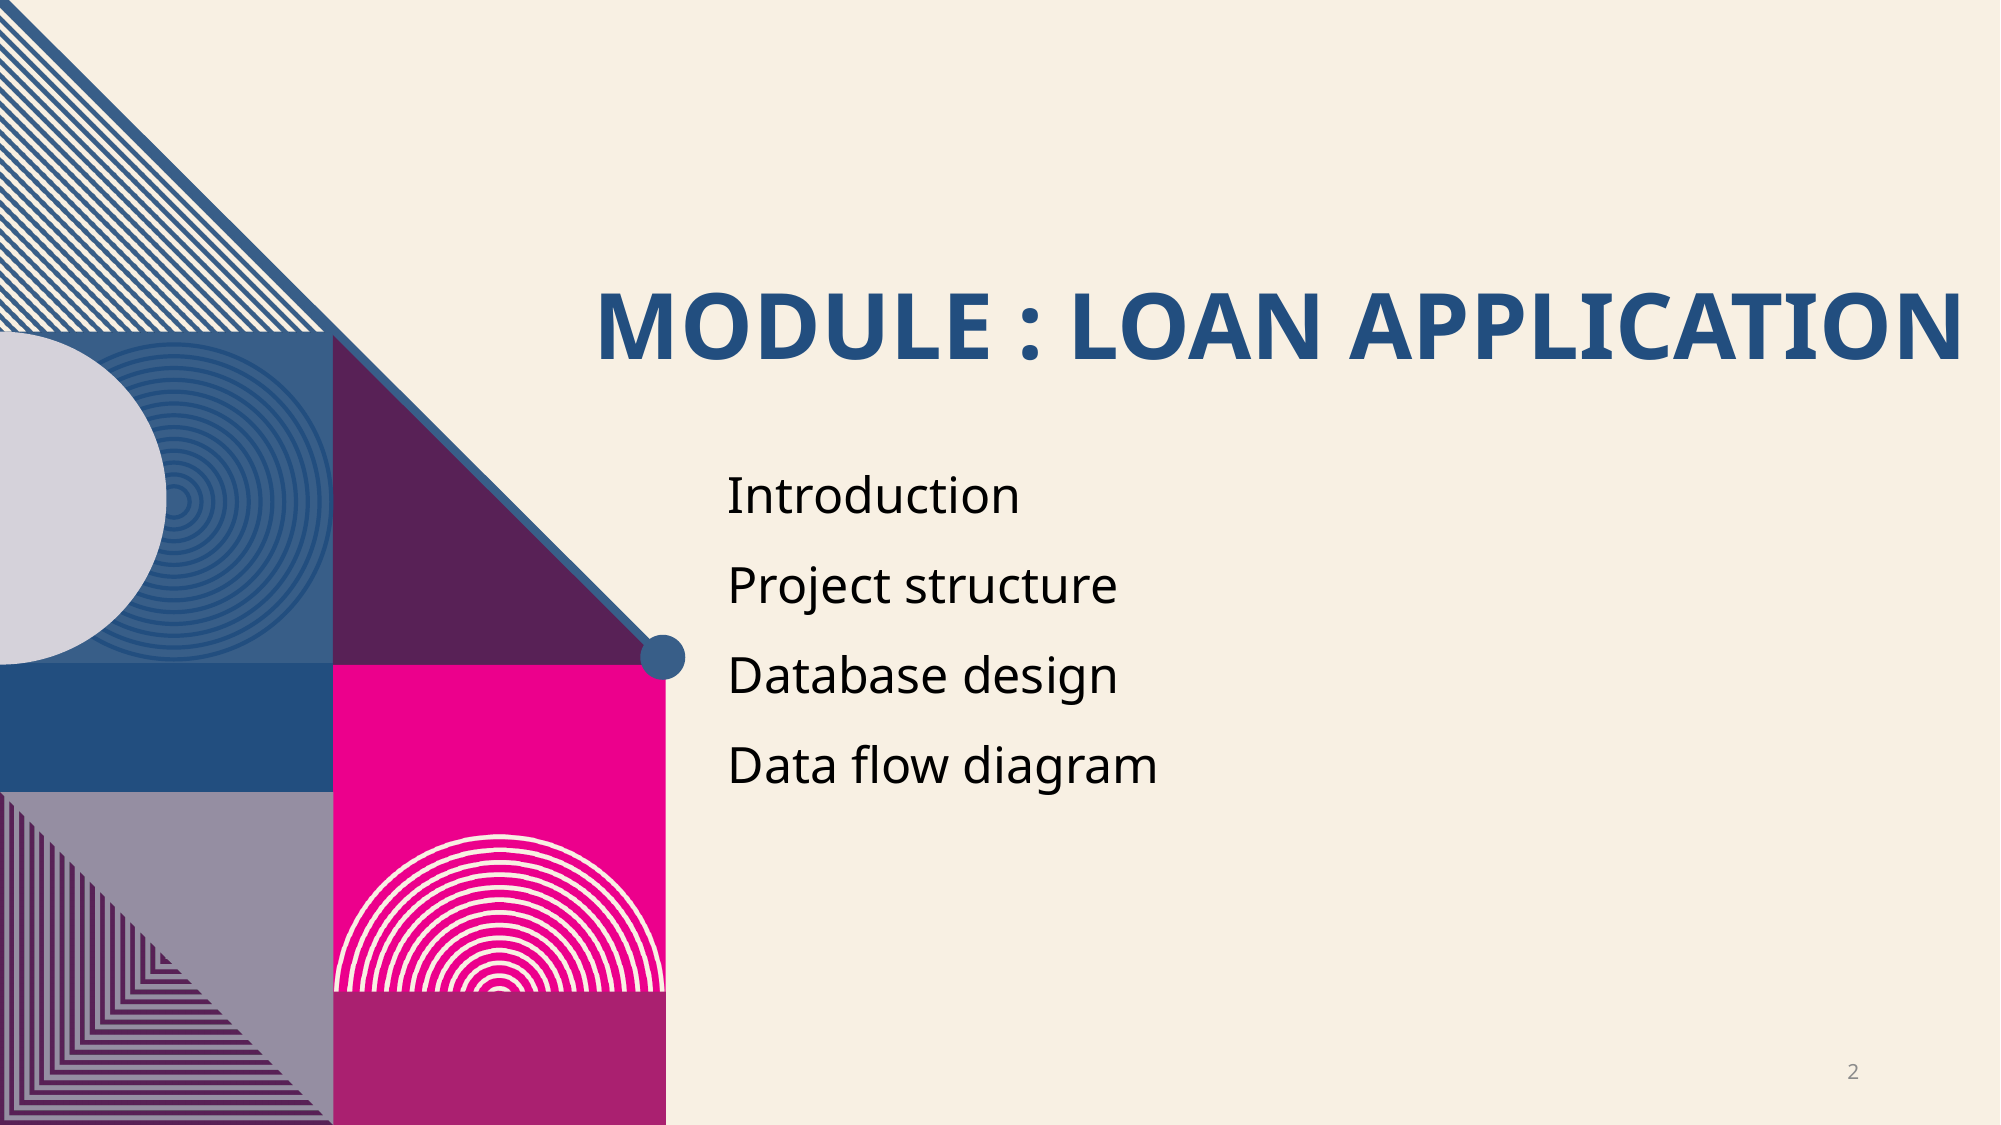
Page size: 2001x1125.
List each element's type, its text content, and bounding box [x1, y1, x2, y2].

picture [0, 4, 330, 333]
picture [334, 834, 665, 991]
title Module : loan application [578, 0, 2000, 387]
slide_number 2 [1799, 1042, 1875, 1103]
list Introduction Project structure Database design Data flow diagram [712, 425, 1753, 864]
picture [0, 792, 333, 1125]
picture [10, 0, 332, 321]
